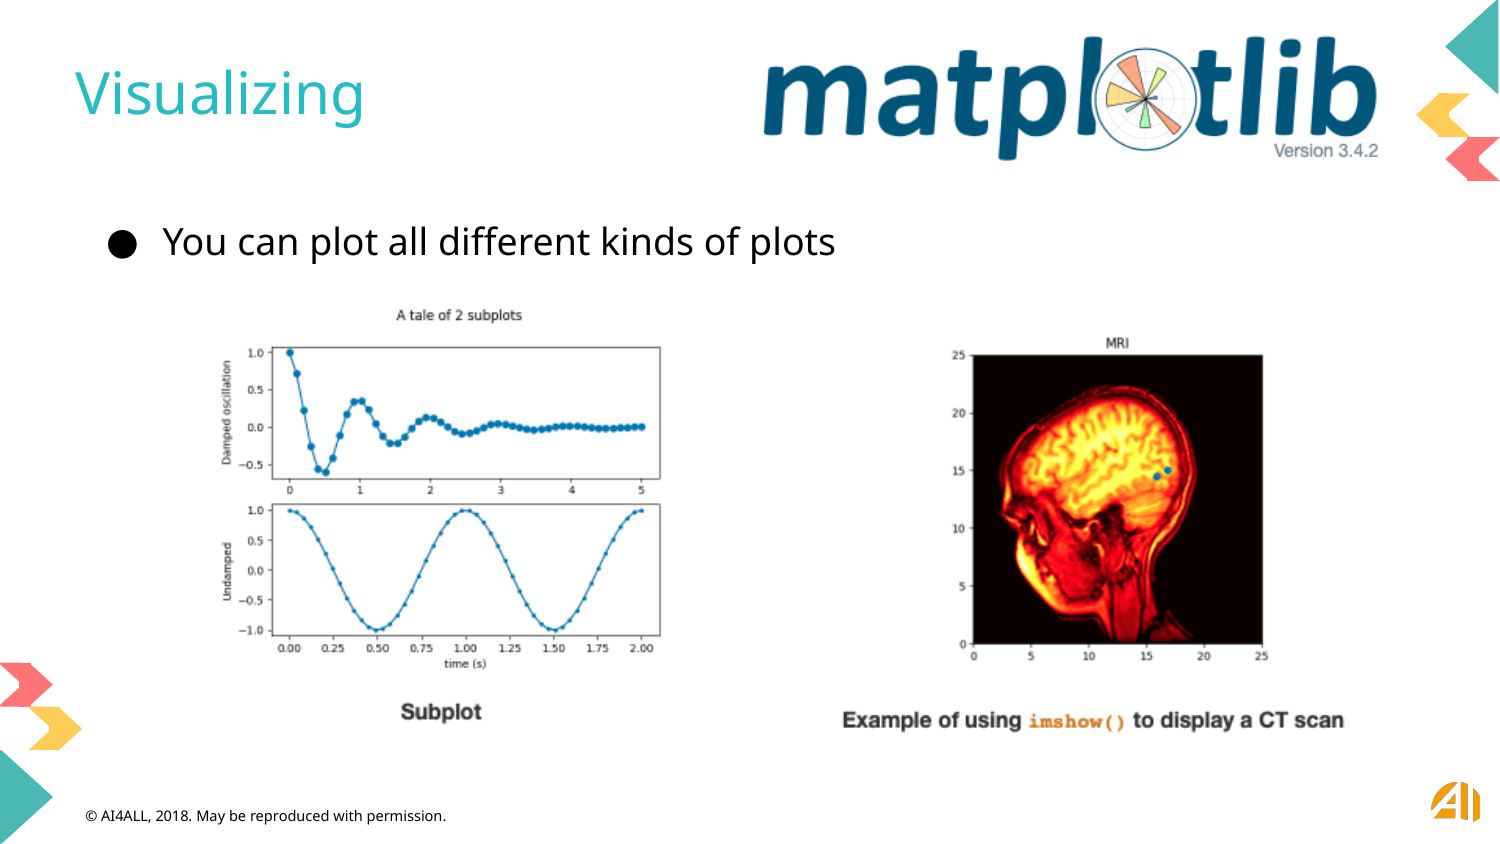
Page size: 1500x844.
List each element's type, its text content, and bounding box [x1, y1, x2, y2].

picture [758, 294, 1380, 742]
list You can plot all different kinds of plots [87, 217, 983, 287]
picture [1431, 782, 1480, 822]
picture [728, 18, 1410, 174]
title Visualizing [75, 56, 723, 117]
picture [163, 285, 720, 751]
